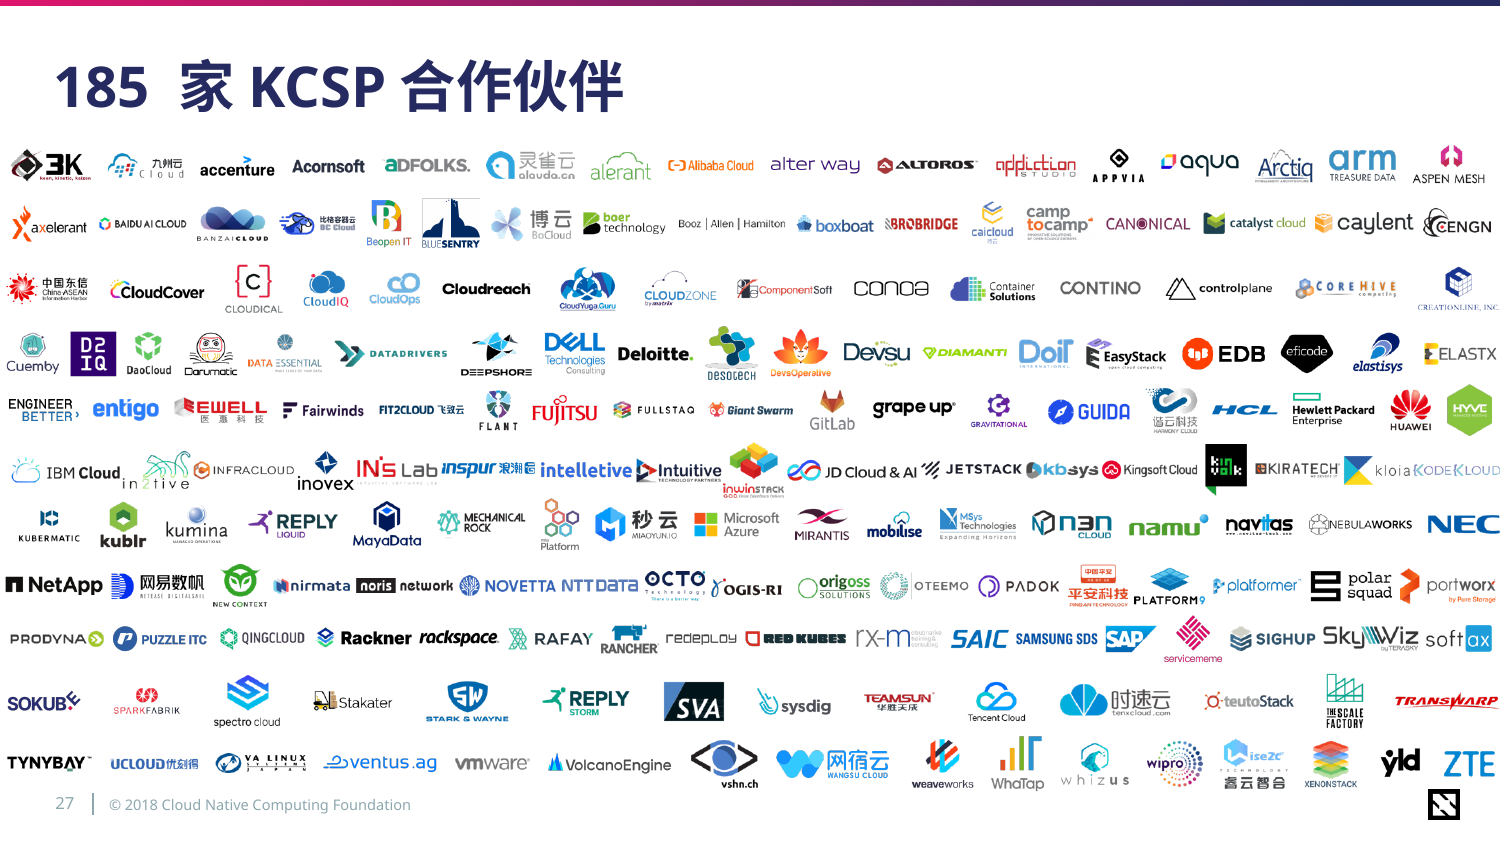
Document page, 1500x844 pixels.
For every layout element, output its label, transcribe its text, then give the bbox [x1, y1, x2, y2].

picture [1327, 148, 1398, 183]
picture [1394, 691, 1500, 710]
picture [1218, 736, 1289, 791]
picture [302, 268, 349, 308]
picture [377, 403, 467, 417]
picture [126, 328, 174, 379]
picture [4, 754, 94, 773]
picture [160, 504, 235, 544]
picture [9, 442, 1500, 498]
picture [871, 400, 957, 420]
picture [711, 574, 790, 598]
picture [664, 631, 739, 646]
picture [1292, 276, 1398, 301]
picture [993, 152, 1077, 178]
picture [1428, 789, 1460, 820]
picture [644, 570, 706, 601]
picture [5, 689, 82, 713]
picture [599, 622, 660, 654]
picture [489, 206, 573, 241]
picture [459, 575, 556, 596]
picture [1055, 275, 1145, 301]
picture [1083, 337, 1169, 370]
picture [768, 327, 833, 380]
picture [966, 679, 1026, 722]
picture [708, 397, 793, 423]
picture [356, 578, 453, 594]
picture [321, 752, 438, 775]
picture [852, 279, 930, 298]
picture [1223, 511, 1294, 537]
picture [1426, 513, 1500, 535]
picture [1411, 142, 1486, 188]
picture [248, 332, 322, 375]
picture [5, 331, 60, 376]
picture [290, 156, 367, 174]
picture [5, 576, 104, 596]
picture [688, 738, 759, 789]
picture [581, 210, 667, 237]
picture [796, 214, 875, 232]
picture [588, 149, 652, 181]
picture [1291, 380, 1375, 440]
picture [550, 265, 625, 312]
picture [280, 400, 366, 420]
picture [735, 277, 834, 300]
picture [1303, 739, 1358, 788]
picture [212, 623, 311, 653]
picture [183, 331, 238, 376]
picture [666, 156, 755, 175]
picture [990, 735, 1045, 792]
picture [878, 571, 970, 601]
picture [8, 627, 107, 649]
picture [1126, 511, 1210, 537]
picture [1254, 147, 1313, 183]
picture [1343, 332, 1412, 375]
picture [795, 572, 872, 600]
picture [1024, 203, 1095, 244]
picture [9, 203, 88, 243]
picture [109, 571, 207, 601]
picture [769, 155, 861, 176]
picture [435, 508, 527, 540]
picture [1321, 624, 1420, 653]
picture [276, 210, 357, 237]
picture [452, 739, 531, 788]
picture [1227, 624, 1317, 653]
picture [948, 274, 1038, 303]
picture [968, 198, 1016, 249]
picture [91, 397, 160, 423]
picture [315, 627, 412, 650]
picture [1162, 614, 1224, 663]
picture [610, 399, 696, 421]
picture [478, 388, 518, 431]
picture [642, 265, 717, 312]
picture [485, 151, 575, 180]
picture [1416, 265, 1500, 312]
picture [530, 389, 599, 431]
picture [1014, 631, 1099, 646]
picture [540, 497, 580, 551]
picture [1203, 688, 1295, 714]
picture [948, 628, 1010, 649]
picture [704, 325, 759, 382]
picture [107, 277, 206, 300]
picture [380, 158, 472, 172]
picture [863, 510, 927, 538]
picture [1103, 624, 1158, 653]
picture [311, 689, 394, 713]
picture [773, 747, 891, 780]
picture [1163, 274, 1275, 303]
picture [1442, 750, 1497, 777]
picture [968, 391, 1028, 428]
picture [543, 330, 607, 377]
picture [1210, 403, 1280, 417]
picture [105, 141, 184, 190]
picture [1386, 388, 1434, 432]
picture [1030, 508, 1113, 540]
picture [366, 198, 413, 248]
picture [842, 339, 911, 368]
picture [1279, 332, 1334, 374]
picture [1019, 339, 1074, 368]
picture [661, 680, 725, 722]
picture [862, 689, 936, 712]
picture [4, 271, 90, 307]
picture [459, 330, 533, 377]
picture [1446, 383, 1493, 437]
picture [416, 628, 501, 649]
picture [1103, 217, 1193, 230]
picture [804, 385, 859, 435]
picture [692, 510, 781, 538]
picture [1040, 392, 1132, 427]
picture [332, 337, 449, 369]
picture [1211, 576, 1303, 596]
picture [111, 624, 208, 653]
picture [1178, 337, 1269, 370]
picture [440, 281, 532, 296]
picture [1421, 342, 1498, 365]
picture [976, 573, 1062, 599]
picture [11, 505, 86, 543]
picture [197, 152, 276, 178]
picture [1315, 211, 1414, 235]
picture [675, 208, 787, 238]
picture [593, 505, 679, 543]
picture [108, 756, 200, 771]
picture [1201, 210, 1307, 237]
picture [1056, 677, 1173, 724]
picture [112, 686, 182, 715]
picture [273, 577, 350, 594]
picture [171, 394, 269, 425]
picture [616, 344, 695, 362]
picture [920, 345, 1010, 362]
picture [1144, 739, 1204, 788]
picture [212, 564, 267, 608]
picture [367, 269, 422, 308]
picture [1399, 568, 1497, 604]
picture [1159, 152, 1240, 179]
picture [874, 154, 980, 176]
picture [743, 629, 849, 648]
picture [1143, 386, 1198, 434]
picture [1424, 623, 1493, 653]
picture [197, 202, 268, 244]
picture [1091, 147, 1146, 184]
picture [1067, 563, 1129, 609]
picture [852, 619, 945, 657]
picture [211, 673, 281, 729]
picture [69, 330, 117, 377]
picture [562, 579, 639, 592]
picture [794, 507, 849, 541]
picture [1059, 740, 1130, 787]
picture [545, 750, 674, 777]
picture [883, 215, 960, 231]
picture [1372, 741, 1427, 786]
picture [1134, 562, 1205, 610]
title 185 家KCSP合作伙伴 [42, 52, 1458, 126]
picture [96, 214, 189, 232]
picture [755, 686, 832, 716]
picture [505, 626, 595, 651]
picture [1308, 569, 1394, 603]
picture [424, 679, 510, 723]
picture [8, 144, 92, 186]
picture [905, 731, 976, 796]
picture [539, 685, 632, 717]
picture [351, 499, 422, 549]
picture [1307, 511, 1413, 537]
picture [214, 753, 306, 774]
picture [421, 197, 481, 249]
picture [248, 509, 338, 539]
picture [99, 500, 147, 548]
picture [1325, 672, 1365, 729]
picture [1422, 207, 1491, 239]
picture [224, 264, 284, 313]
picture [940, 508, 1017, 540]
picture [8, 398, 79, 421]
